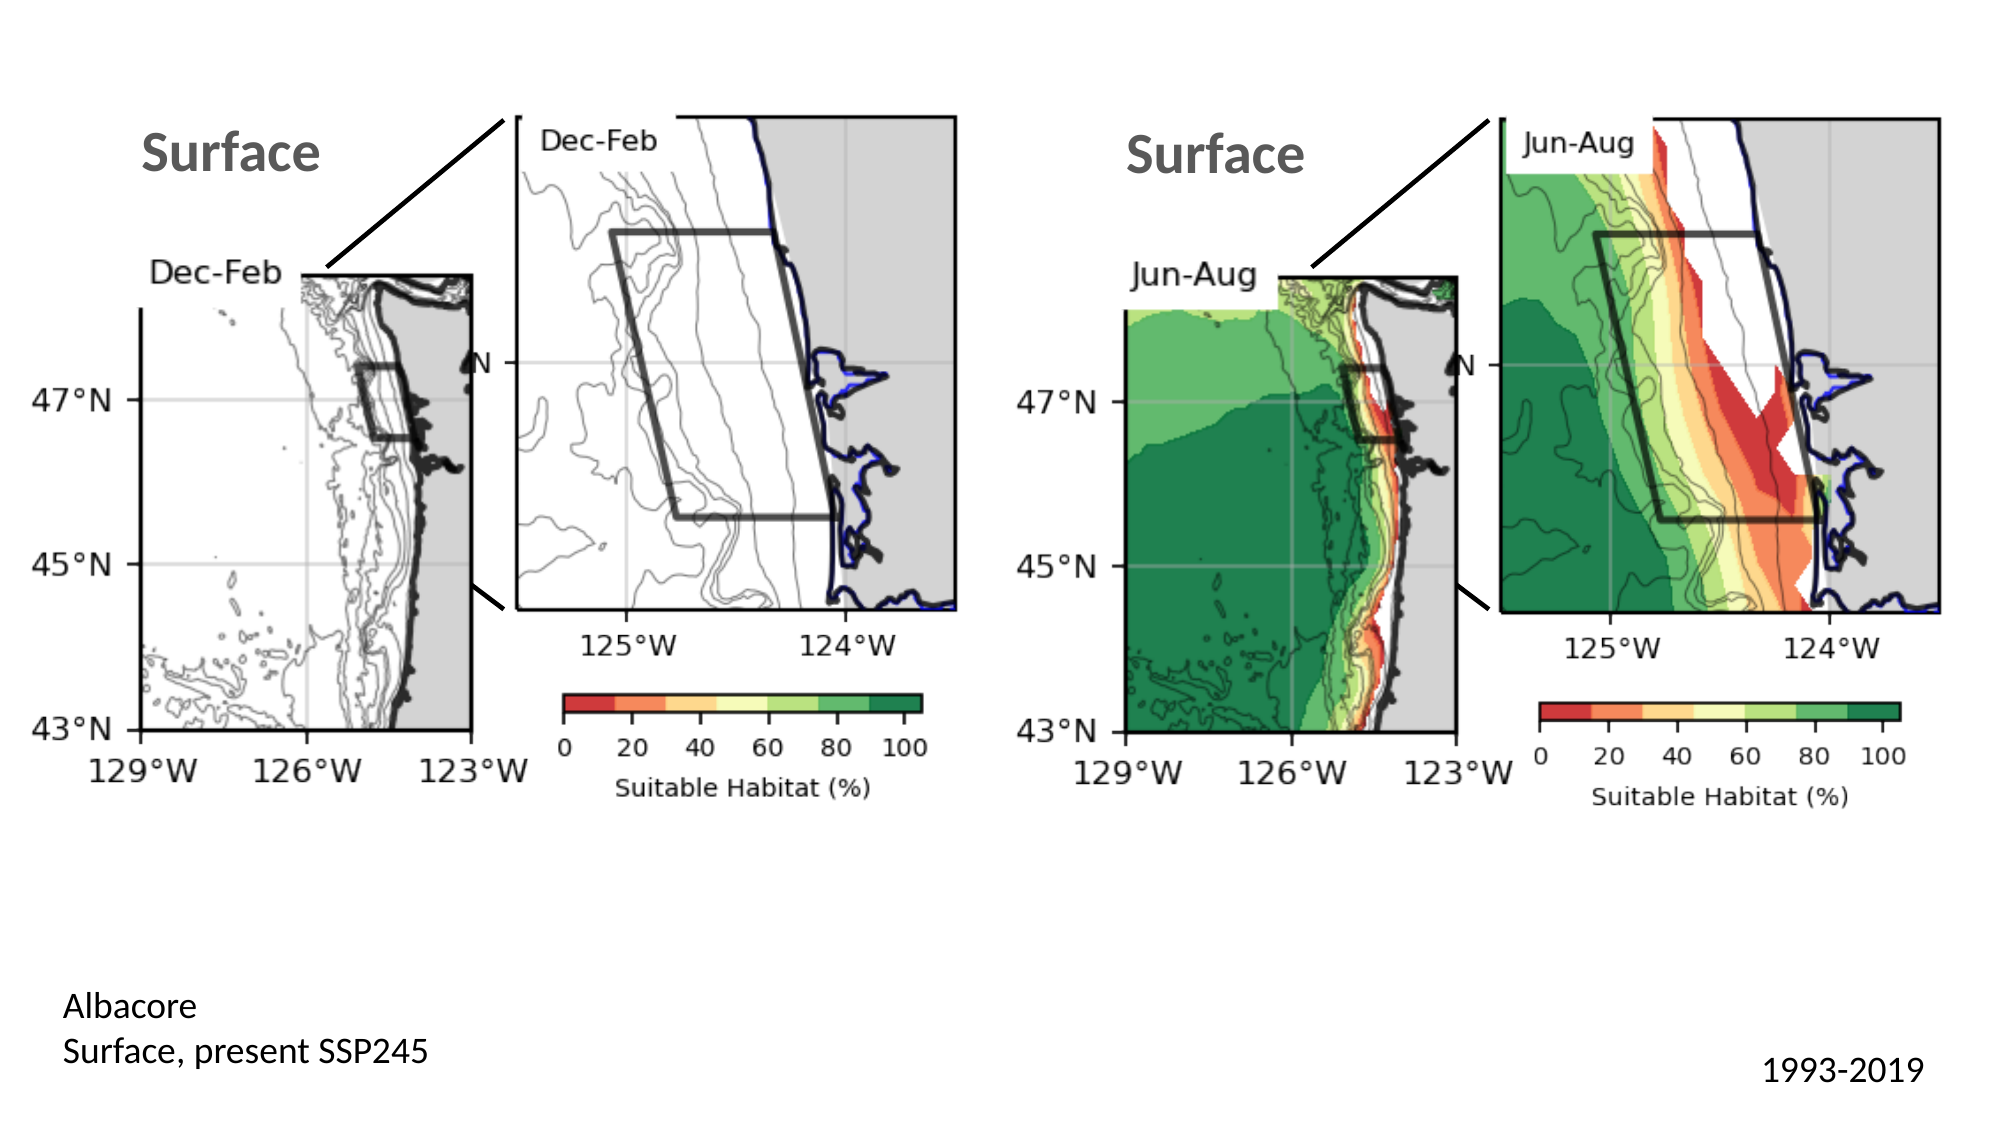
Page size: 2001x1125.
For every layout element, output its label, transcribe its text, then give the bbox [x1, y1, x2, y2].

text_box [0, 21, 1060, 818]
text_box 1993-2019 [1746, 1037, 1940, 1097]
text_box Albacore Surface, present SSP245 [48, 973, 445, 1078]
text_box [984, 24, 2000, 820]
